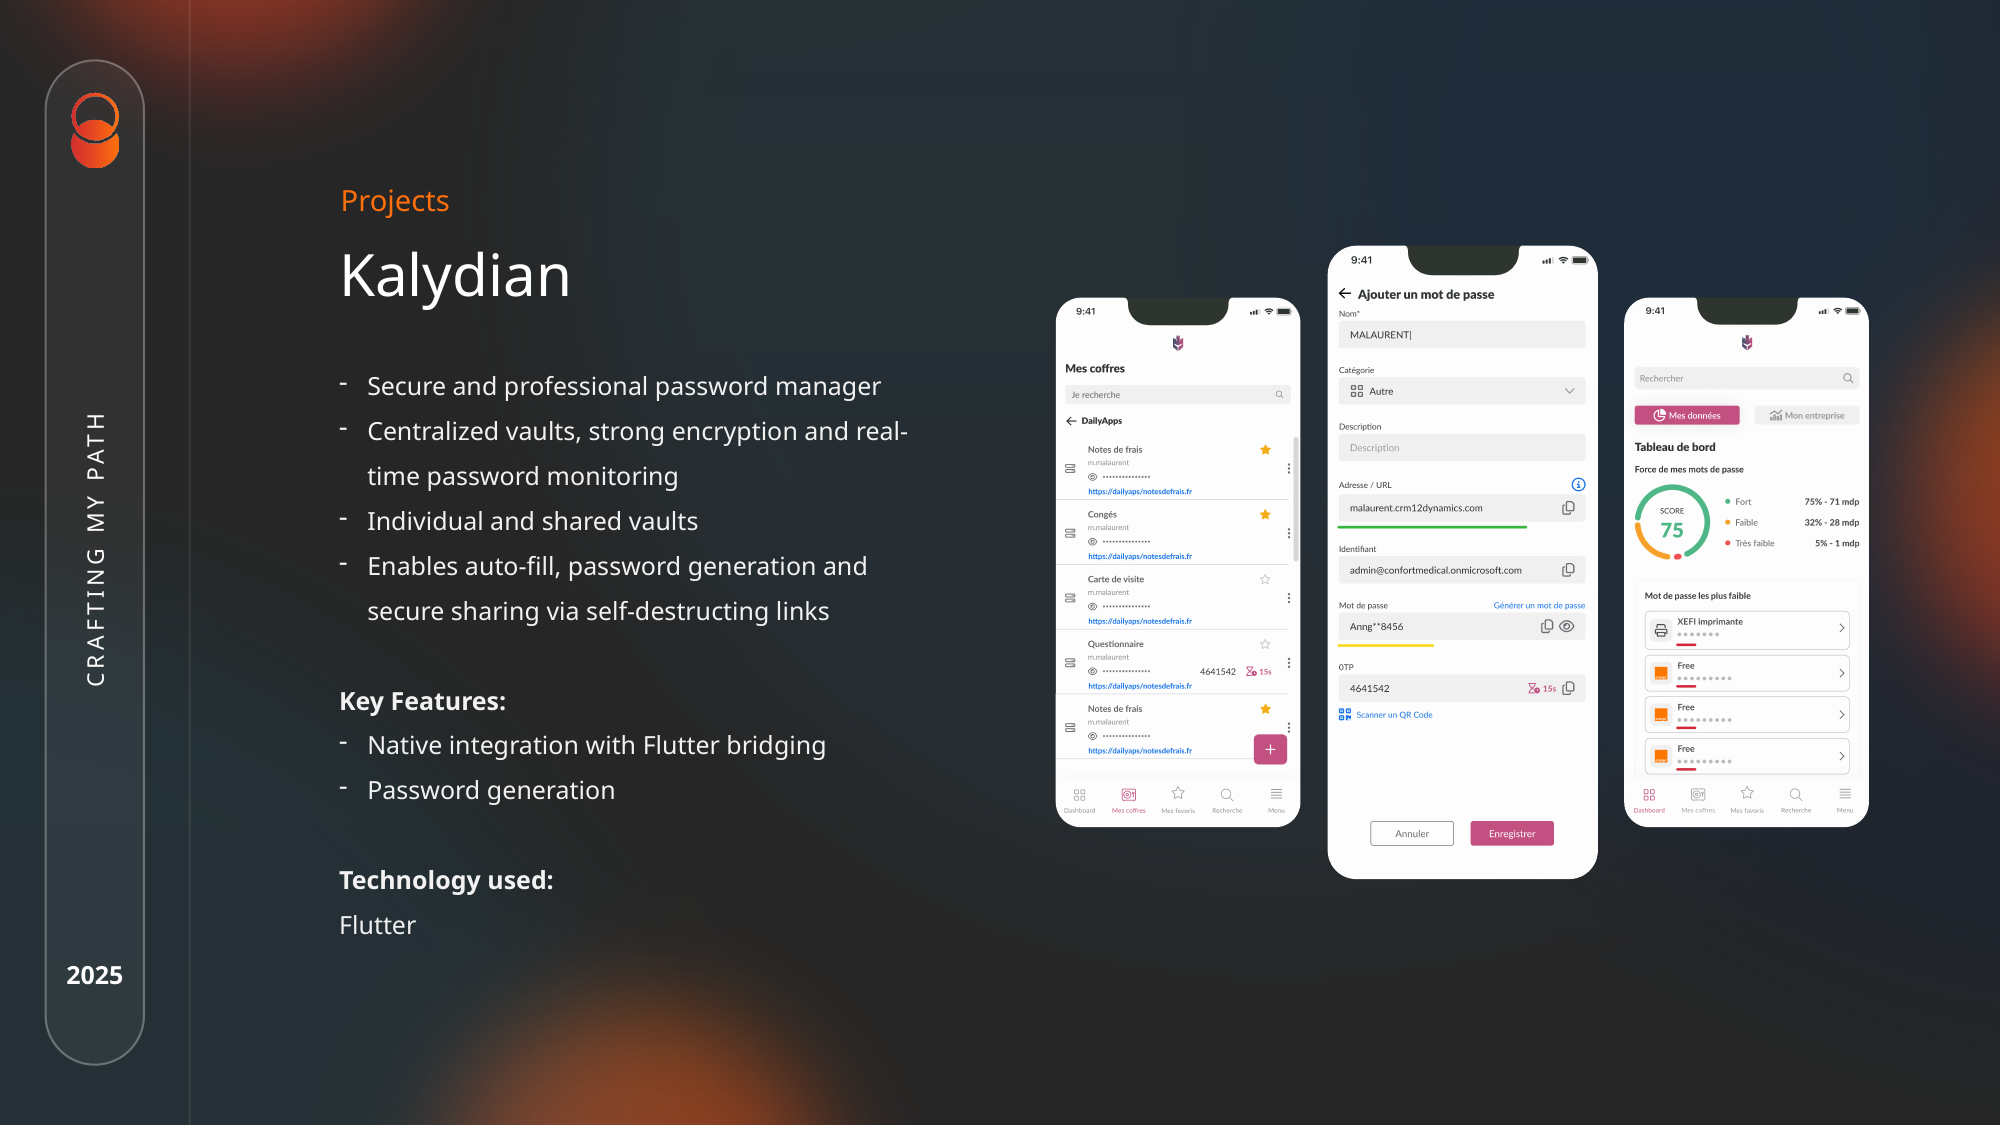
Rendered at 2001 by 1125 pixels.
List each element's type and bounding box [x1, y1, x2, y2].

text_box [48, 396, 141, 998]
text_box [1326, 244, 1599, 881]
text_box [1054, 296, 1302, 829]
text_box [1623, 296, 1870, 829]
text_box [71, 132, 119, 168]
text_box [44, 59, 146, 1066]
text_box [71, 92, 119, 140]
text_box [324, 174, 956, 951]
